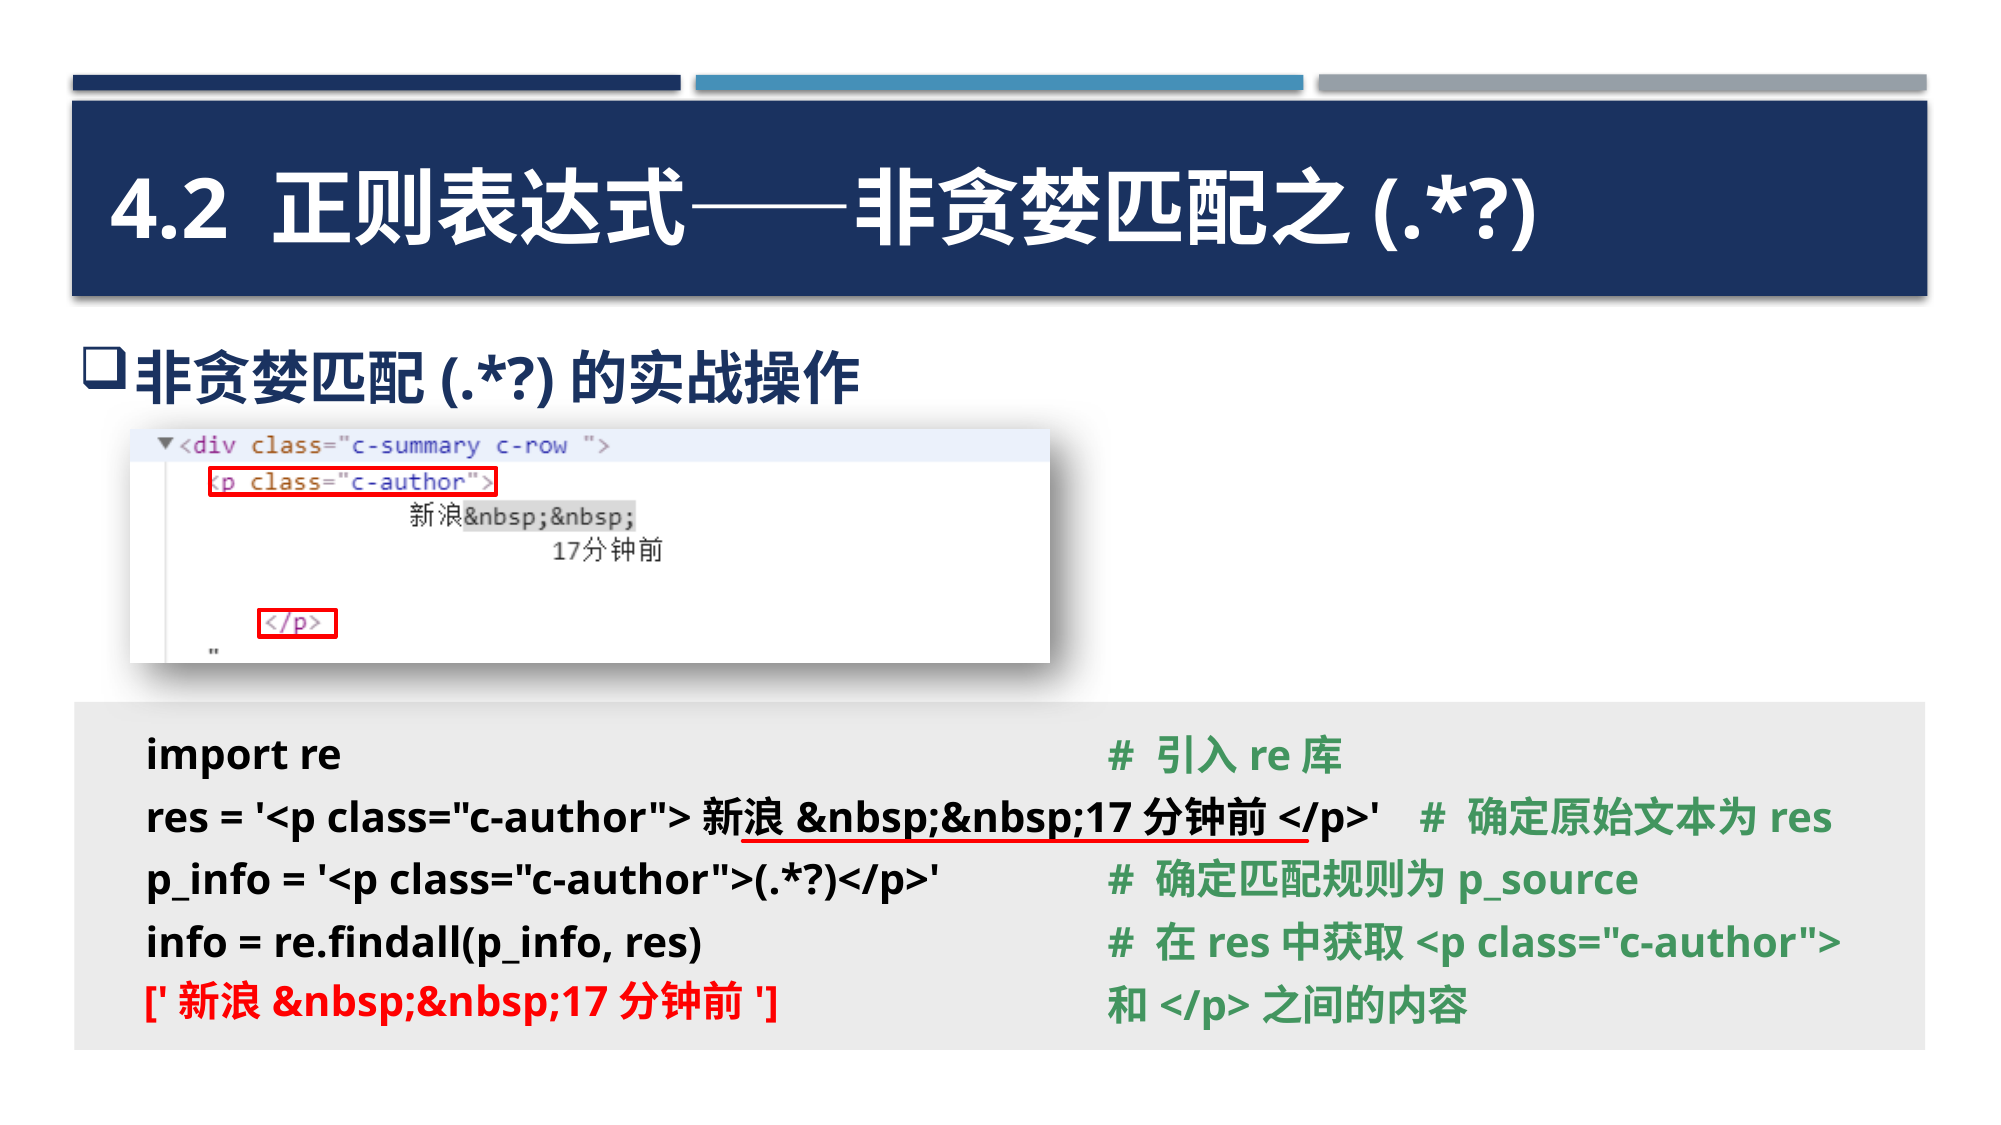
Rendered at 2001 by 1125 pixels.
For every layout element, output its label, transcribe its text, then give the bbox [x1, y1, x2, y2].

text_box 4.2 正则表达式——非贪婪匹配之(.*?) [95, 147, 2000, 263]
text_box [73, 701, 1926, 1051]
picture [130, 428, 1051, 664]
text_box 非贪婪匹配(.*?)的实战操作 [63, 298, 1925, 419]
